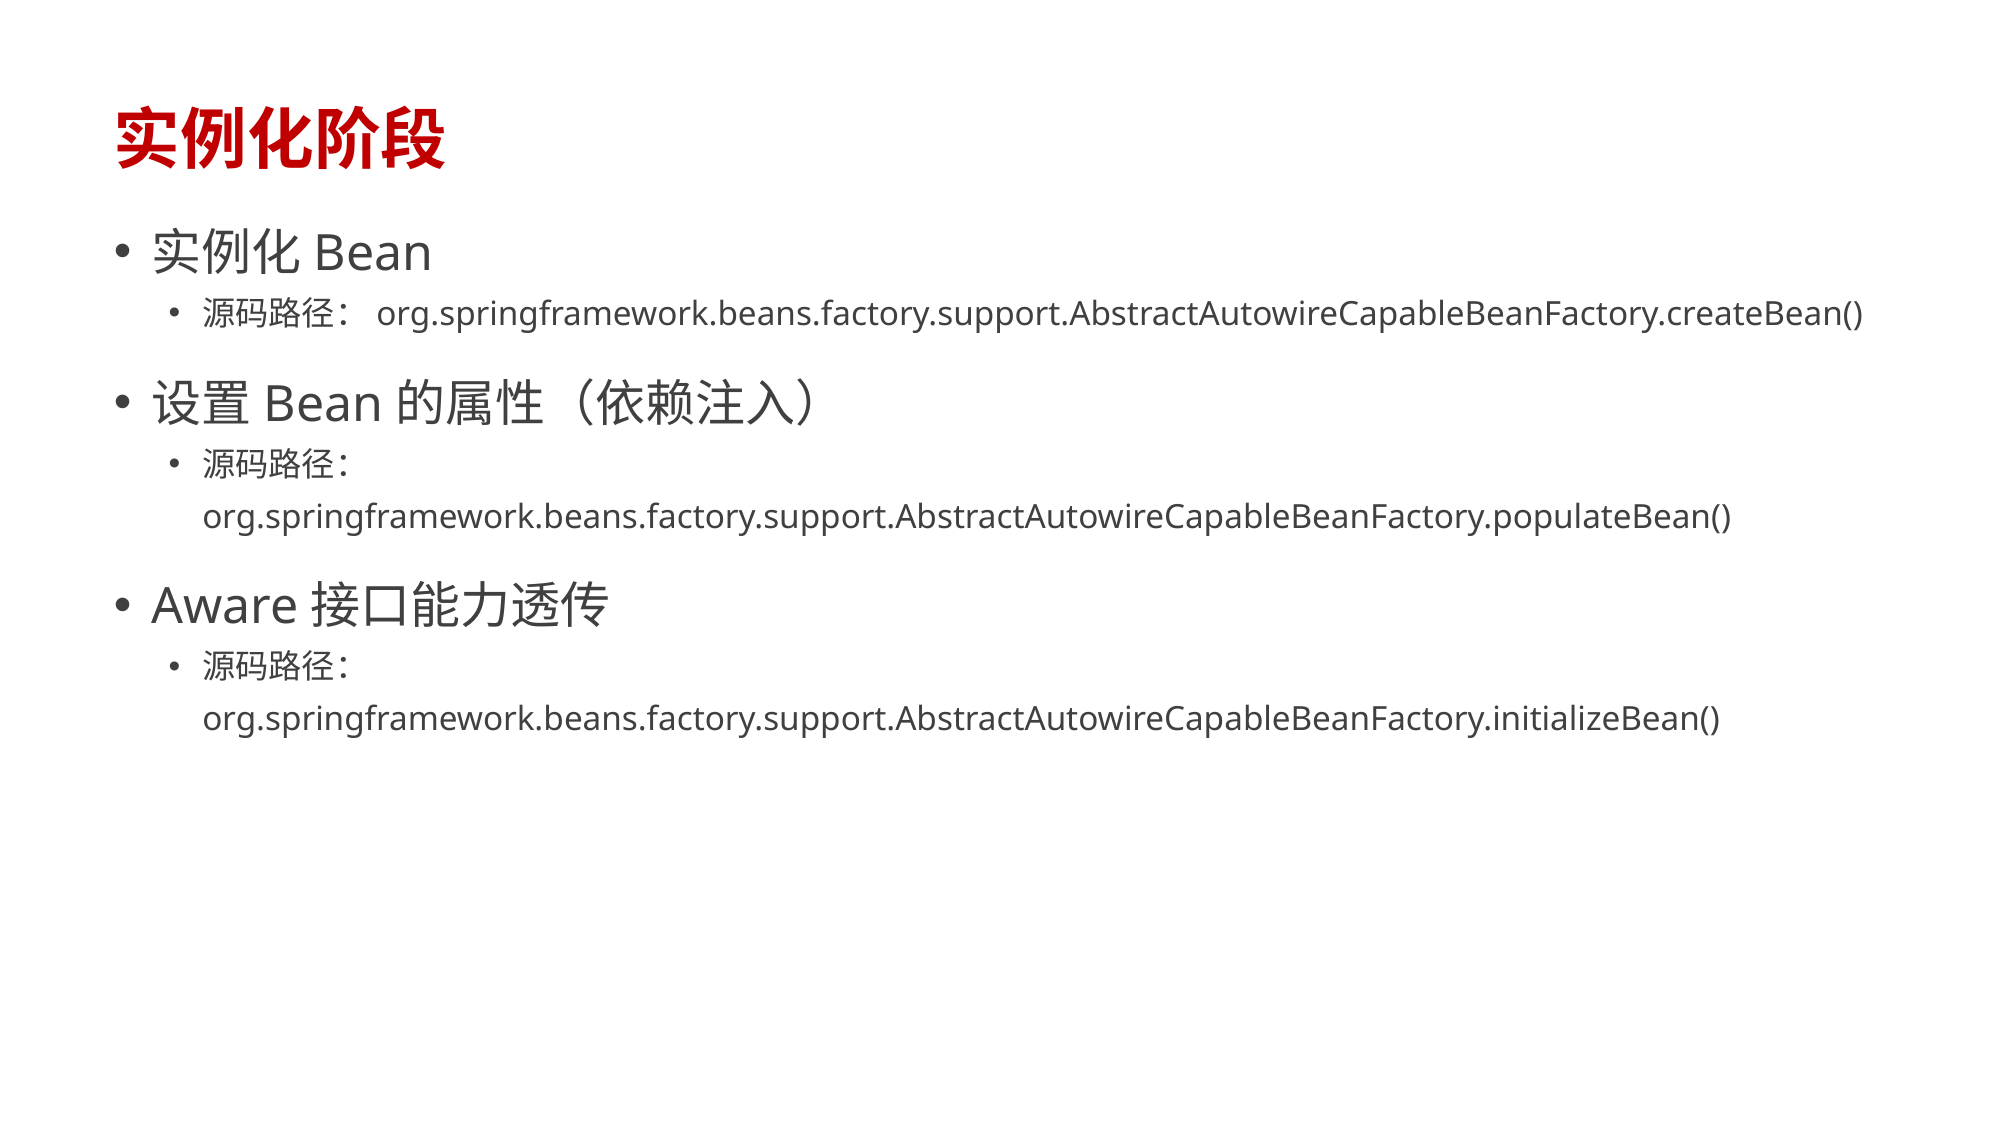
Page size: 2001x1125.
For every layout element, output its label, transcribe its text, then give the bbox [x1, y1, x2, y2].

list 实例化Bean 源码路径：org.springframework.beans.factory.support.AbstractAutowireCapableBeanFactory.createBean() 设置Bean的属性（依赖注入） 源码路径：org.springframework.beans.factory.support.AbstractAutowireCapableBeanFactory.populateBean() Aware接口能力透传 源码路径：org.springframework.beans.factory.support.AbstractAutowireCapableBeanFactory.initializeBean() [113, 202, 1886, 1006]
title 实例化阶段 [113, 59, 1886, 178]
